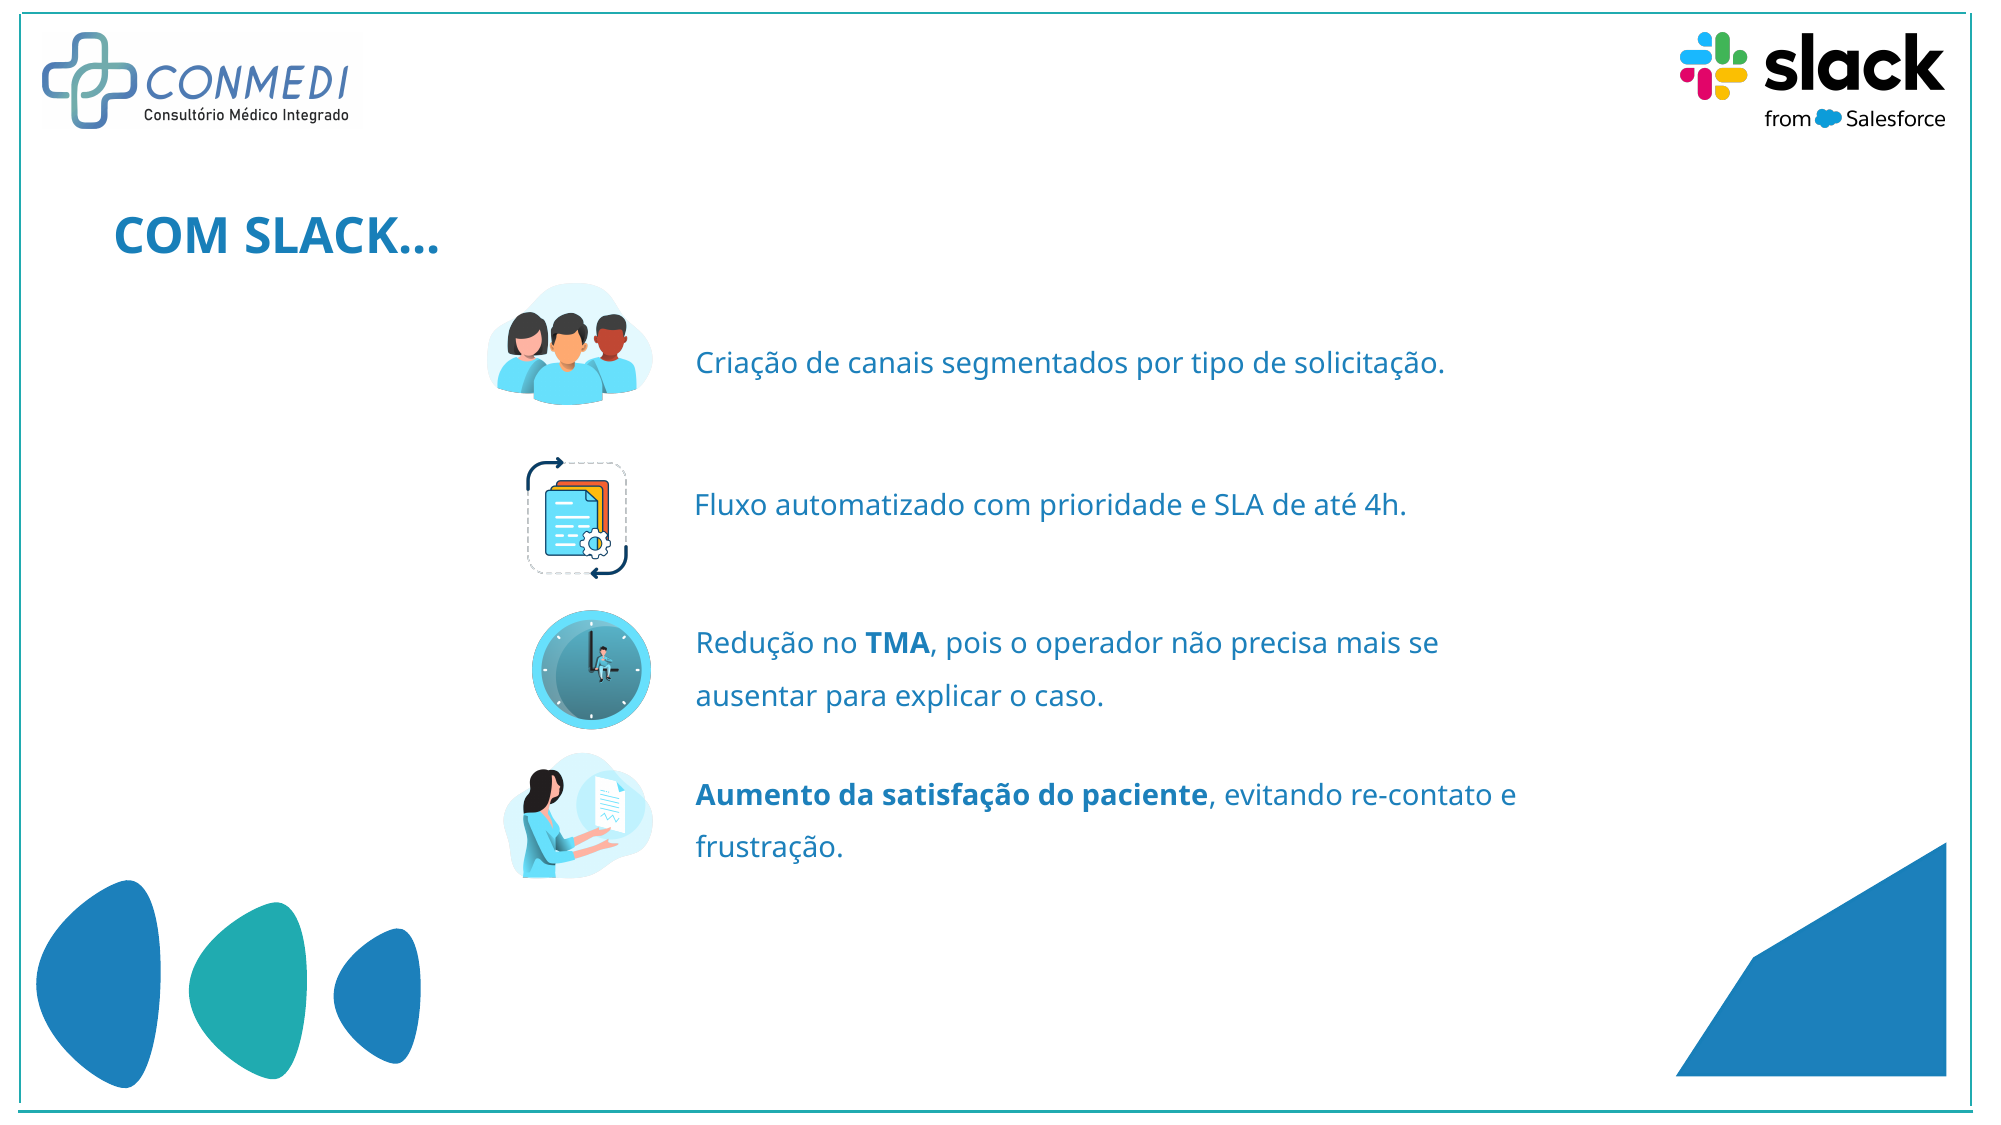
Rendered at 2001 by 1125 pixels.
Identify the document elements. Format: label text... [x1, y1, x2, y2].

text_box [36, 880, 161, 1089]
picture [523, 452, 636, 584]
text_box COM SLACK... [98, 195, 543, 271]
picture [526, 600, 658, 732]
text_box [333, 928, 421, 1064]
text_box [1675, 842, 1947, 1077]
picture [1679, 32, 1946, 128]
picture [501, 750, 656, 882]
text_box [188, 902, 307, 1080]
picture [482, 279, 661, 411]
text_box Aumento da satisfação do paciente, evitando re-contato e frustração. [680, 751, 1555, 871]
text_box Criação de canais segmentados por tipo de solicitação. [680, 319, 1555, 387]
text_box Fluxo automatizado com prioridade e SLA de até 4h. [679, 460, 1554, 529]
picture [42, 32, 364, 129]
text_box Redução no TMA, pois o operador não precisa mais se ausentar para explicar o caso. [680, 599, 1555, 720]
